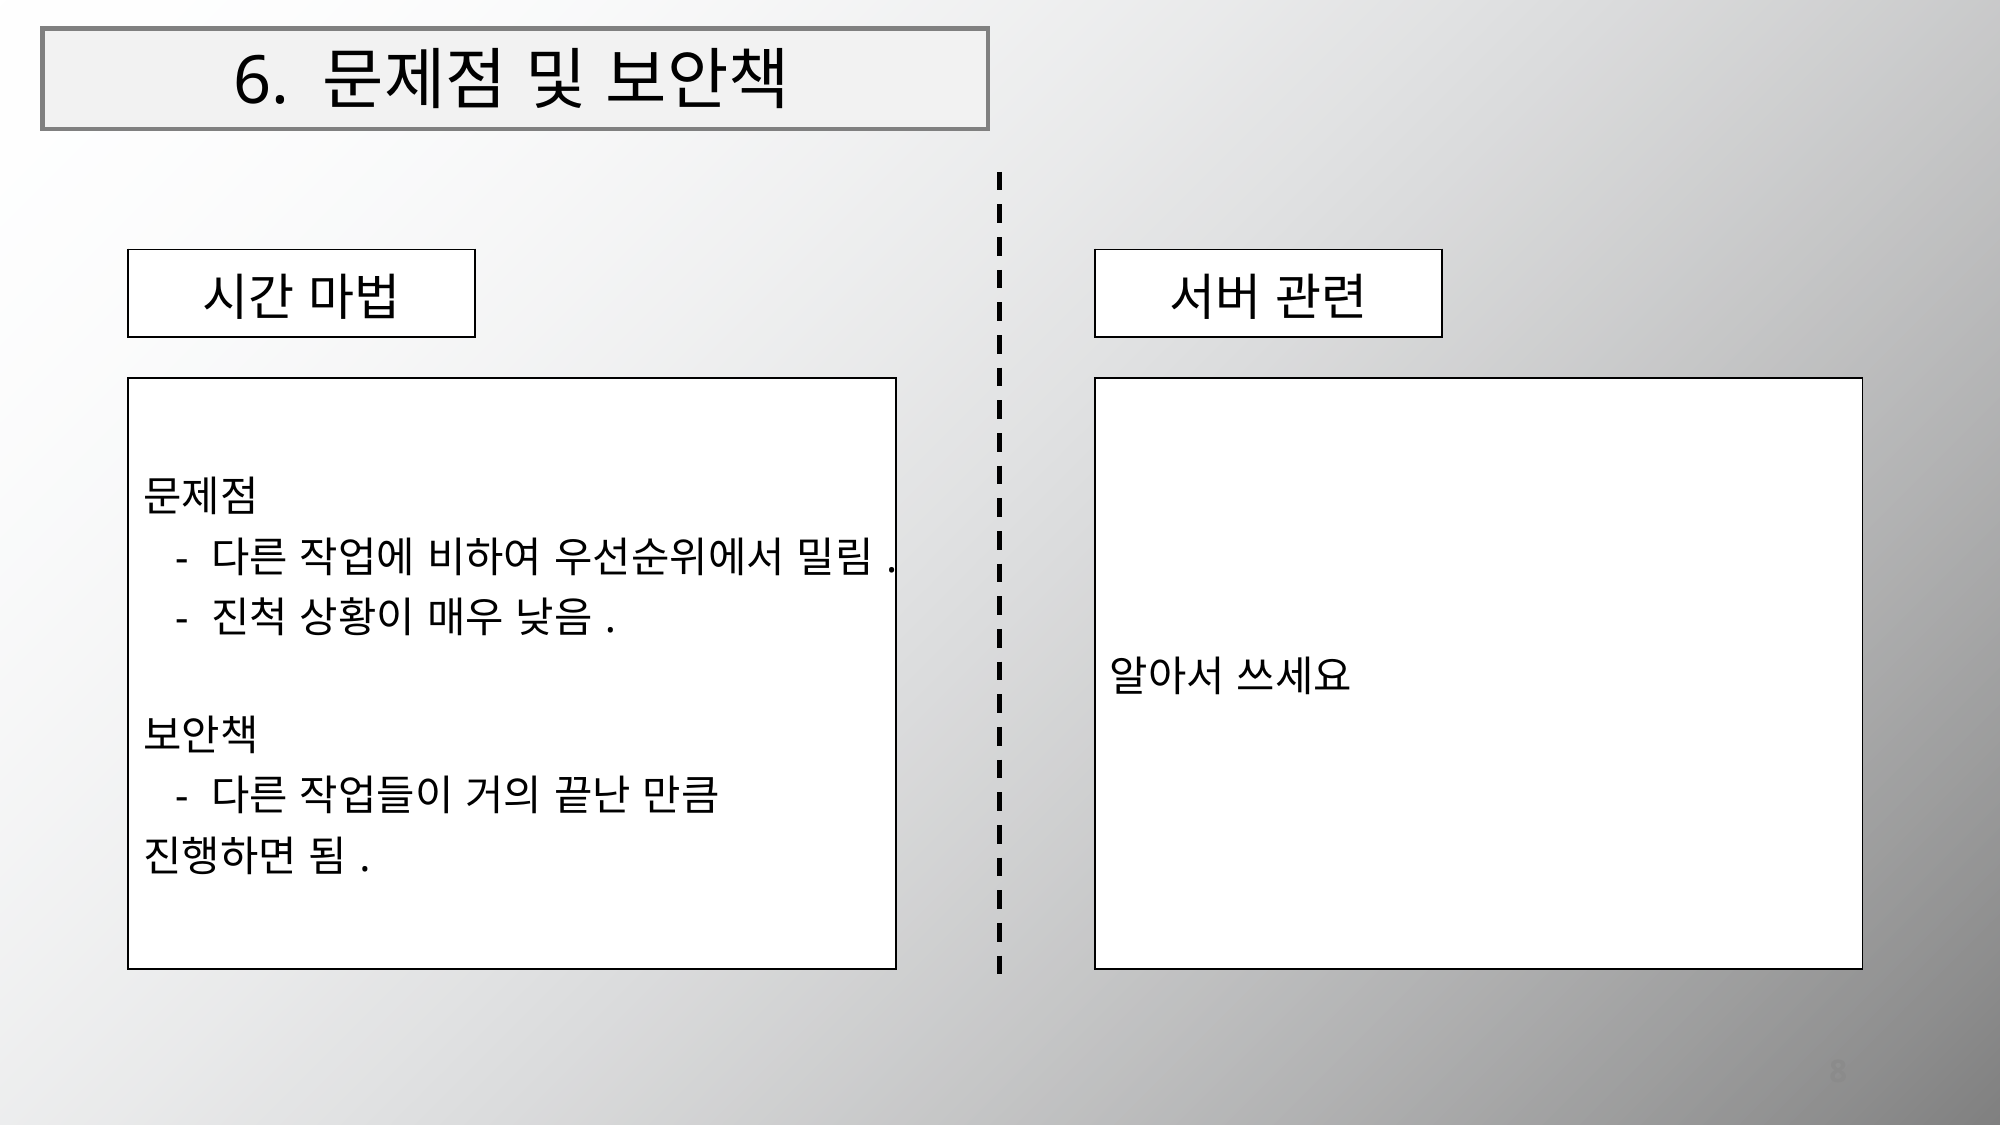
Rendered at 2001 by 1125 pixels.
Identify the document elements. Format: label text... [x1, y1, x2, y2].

slide_number 8 [1412, 1042, 1863, 1103]
table_header 서버 관련 [1096, 250, 1441, 336]
table_header 알아서 쓰세요 [1096, 379, 1862, 968]
title 6. 문제점 및 보안책 [42, 27, 981, 126]
table_header 시간 마법 [129, 250, 474, 336]
table_header 문제점 - 다른 작업에 비하여 우선순위에서 밀림. - 진척 상황이 매우 낮음. 보안책 - 다른 작업들이 거의 끝난 만큼 진행하면 됨. [129, 379, 895, 968]
